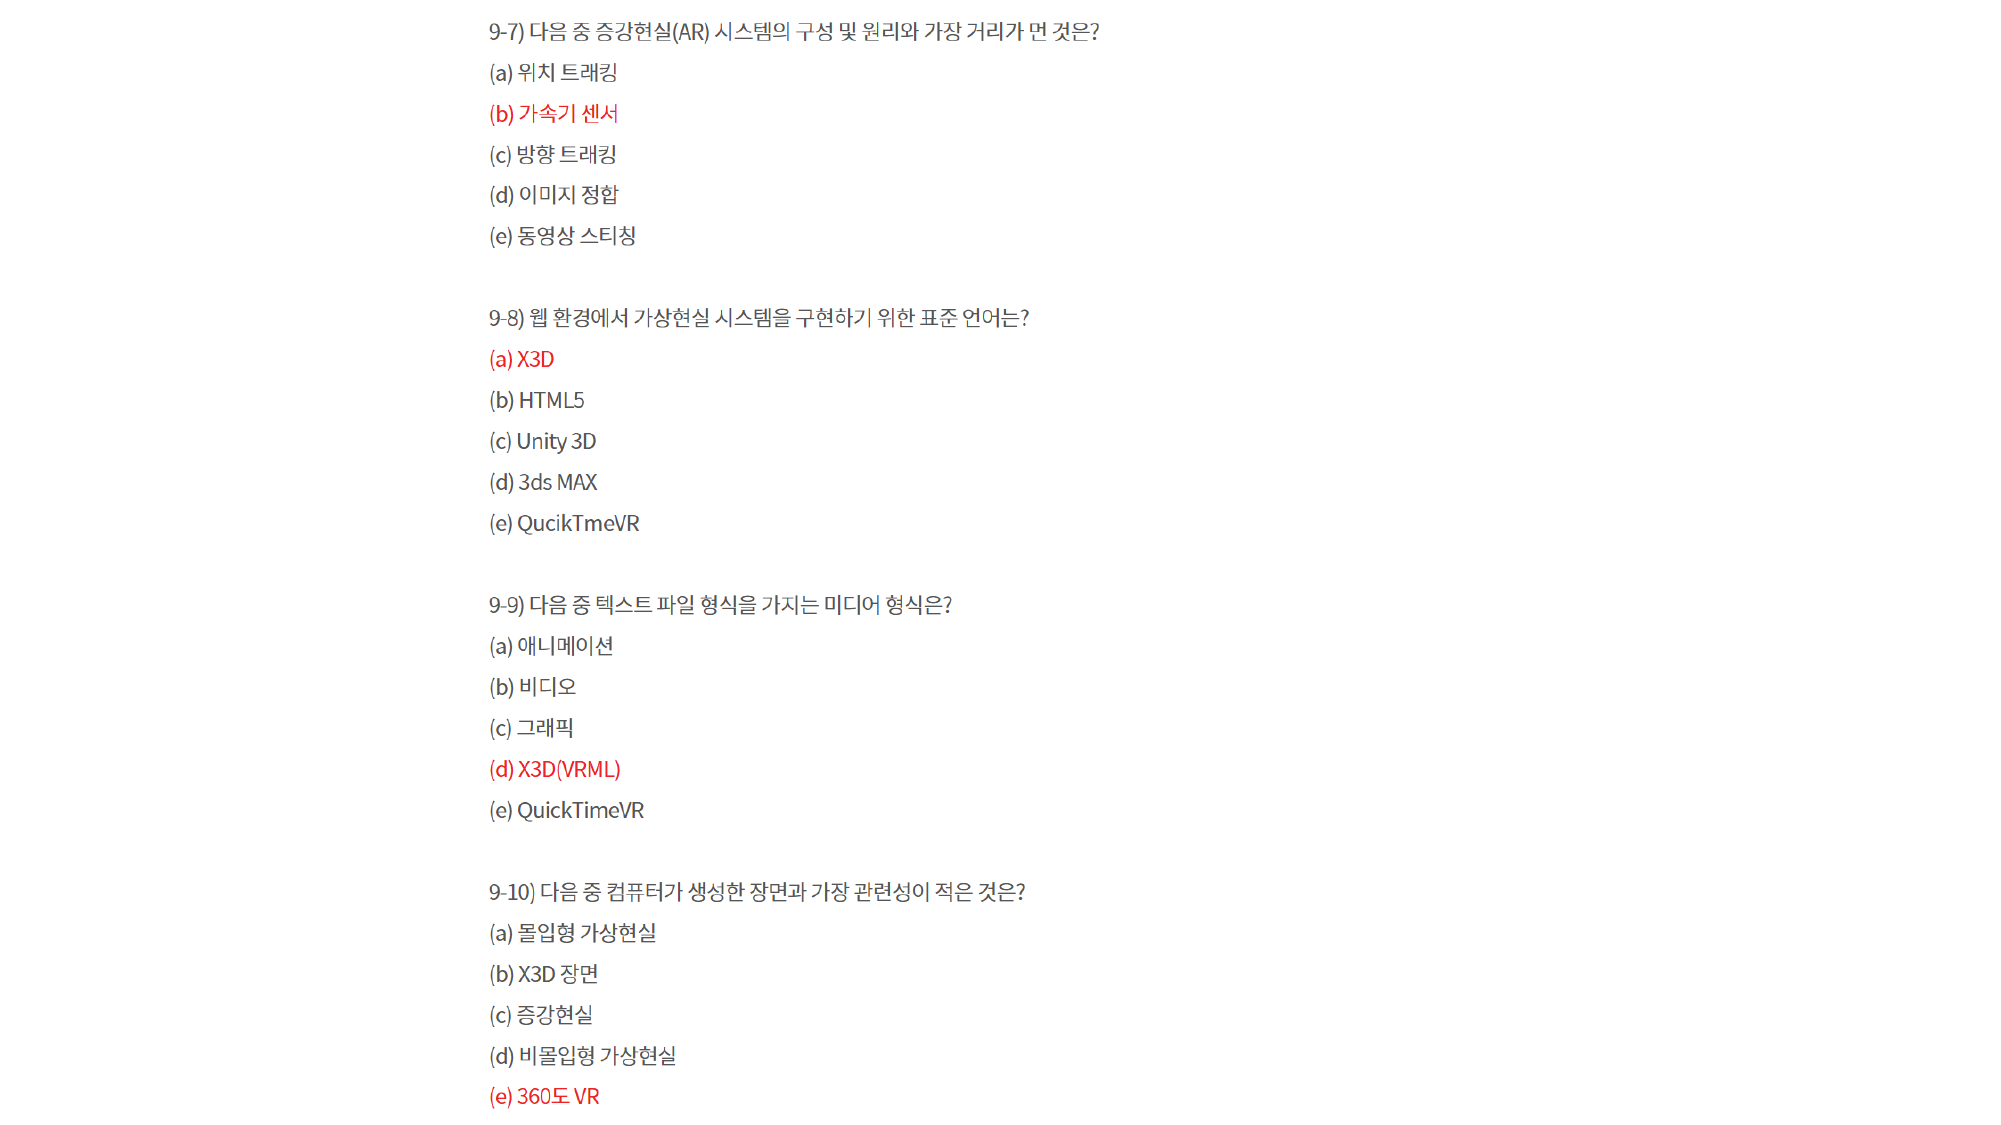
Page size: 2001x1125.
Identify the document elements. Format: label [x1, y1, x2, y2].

picture [467, 0, 1533, 1125]
